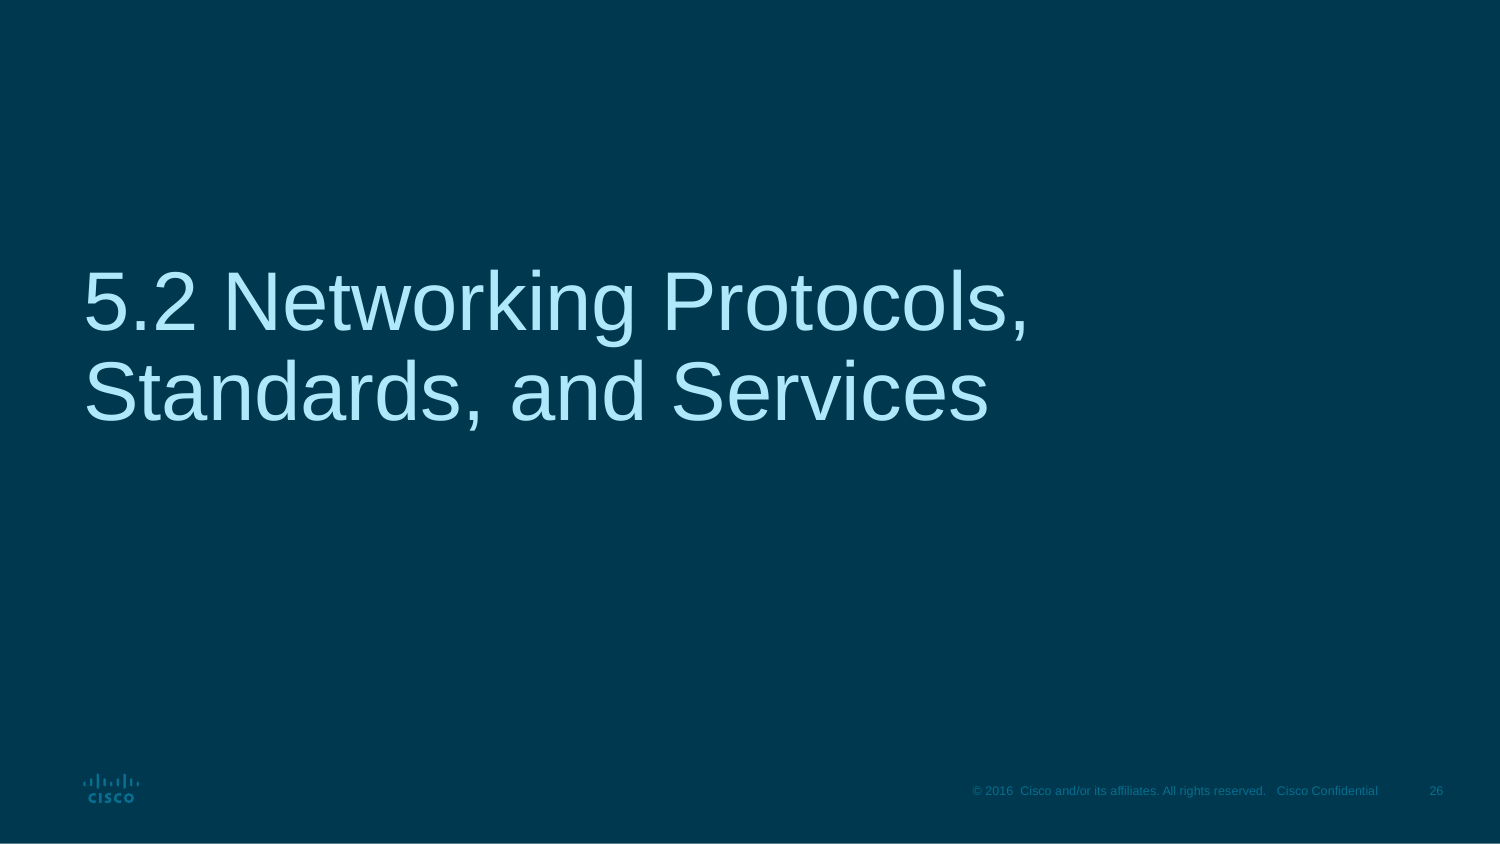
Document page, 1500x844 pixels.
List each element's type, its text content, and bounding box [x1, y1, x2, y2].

title 5.2 Networking Protocols, Standards, and Services [68, 150, 1315, 446]
